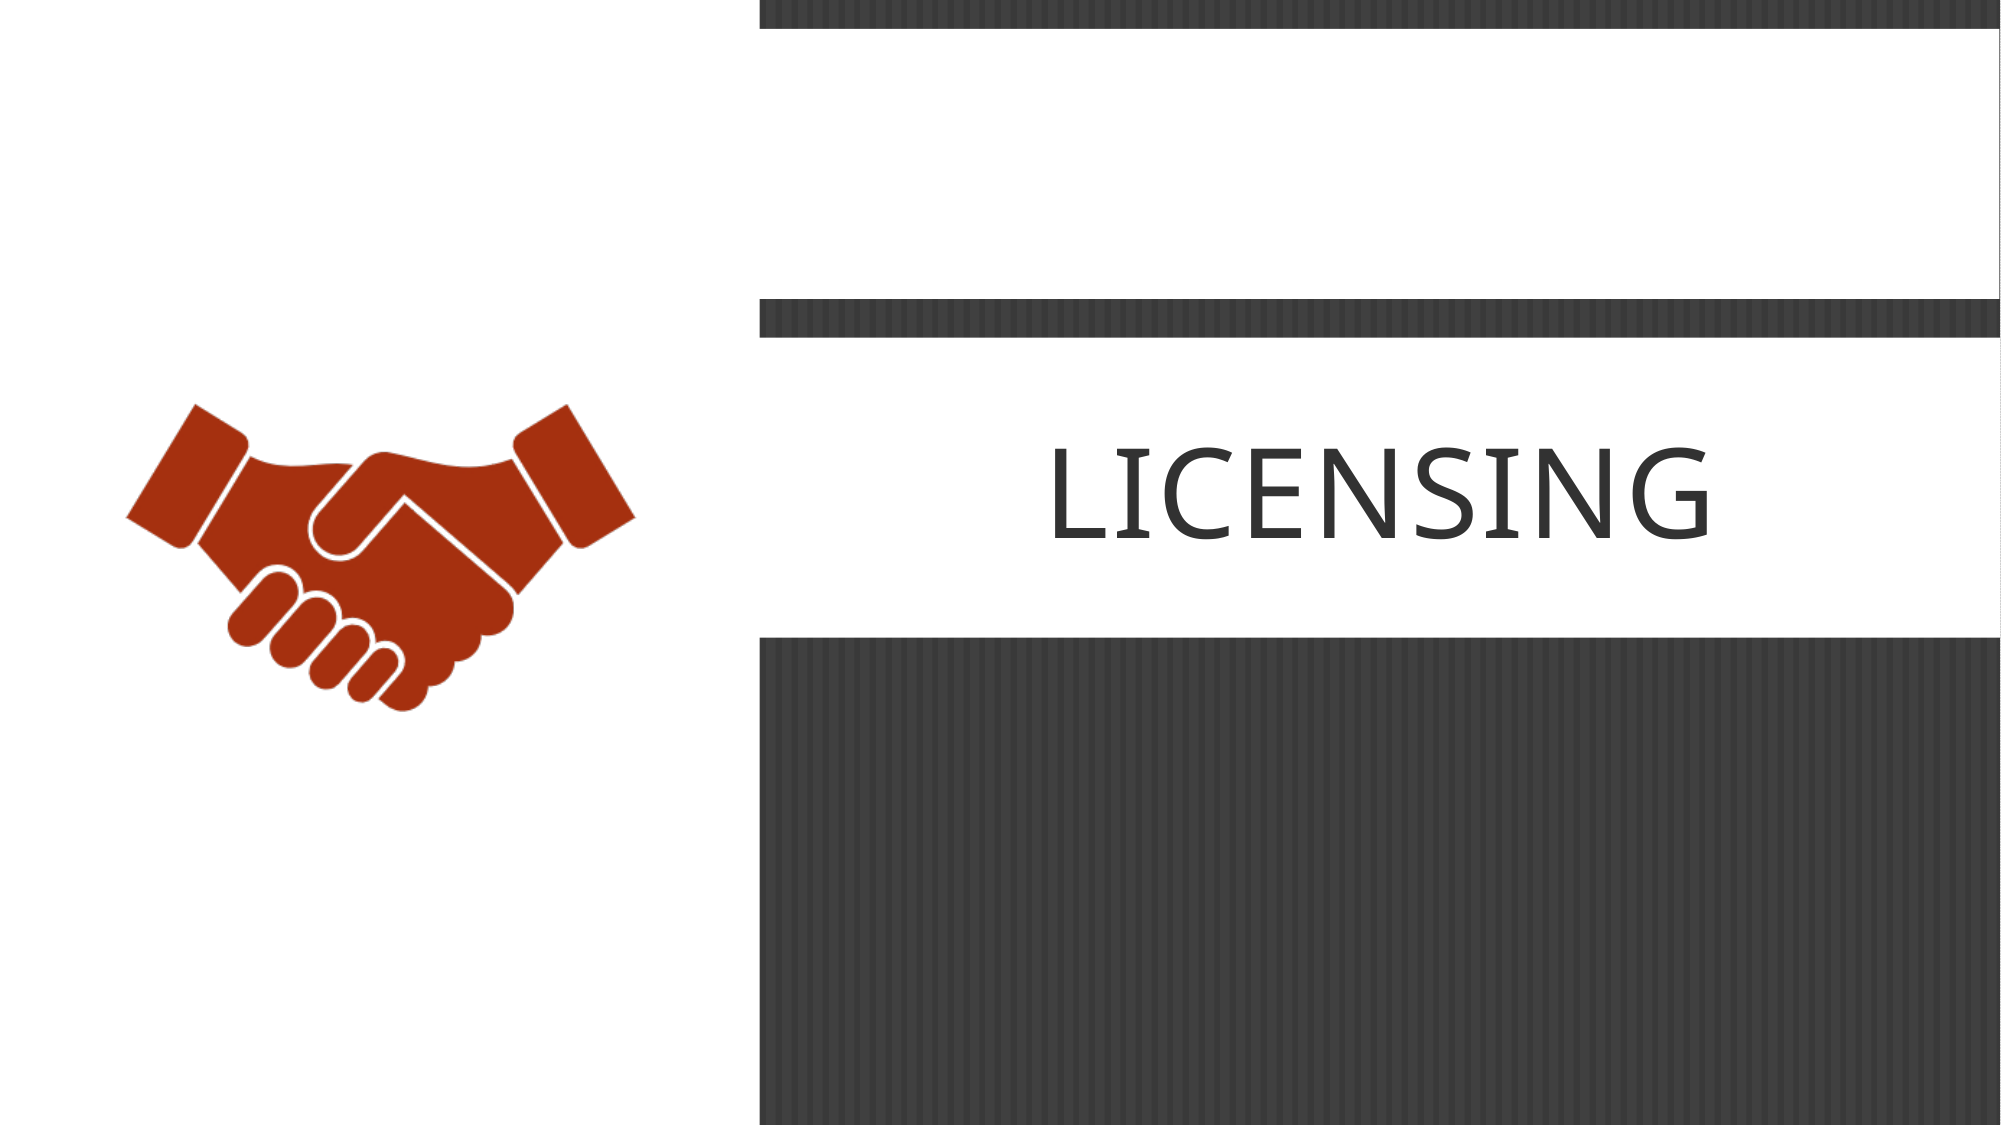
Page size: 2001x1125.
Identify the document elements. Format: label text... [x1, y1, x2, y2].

picture [103, 281, 658, 837]
title Licensing [814, 360, 1947, 646]
text_box [0, 0, 761, 1125]
text_box [761, 337, 2000, 639]
